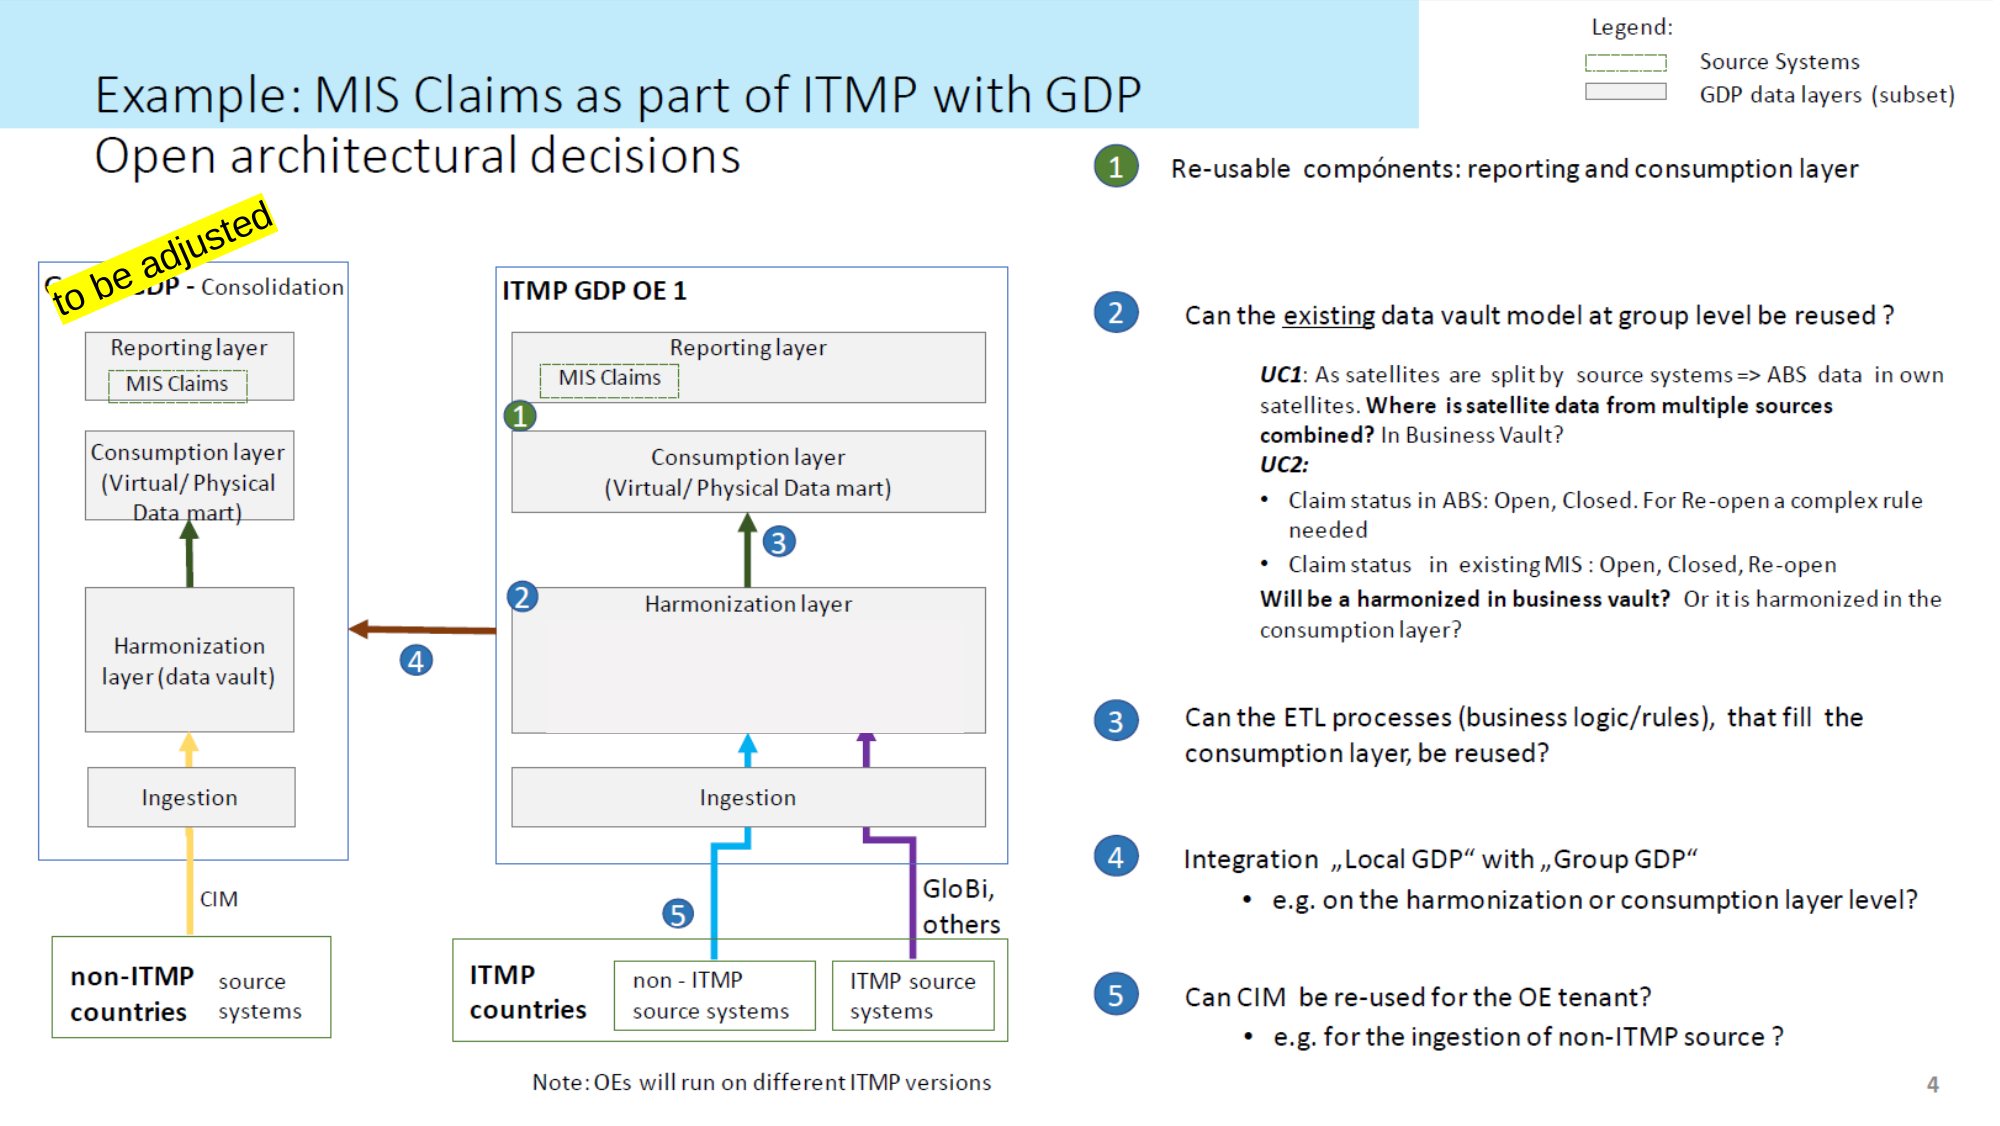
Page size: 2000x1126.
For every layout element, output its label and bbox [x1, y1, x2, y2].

list [0, 0, 1994, 1126]
